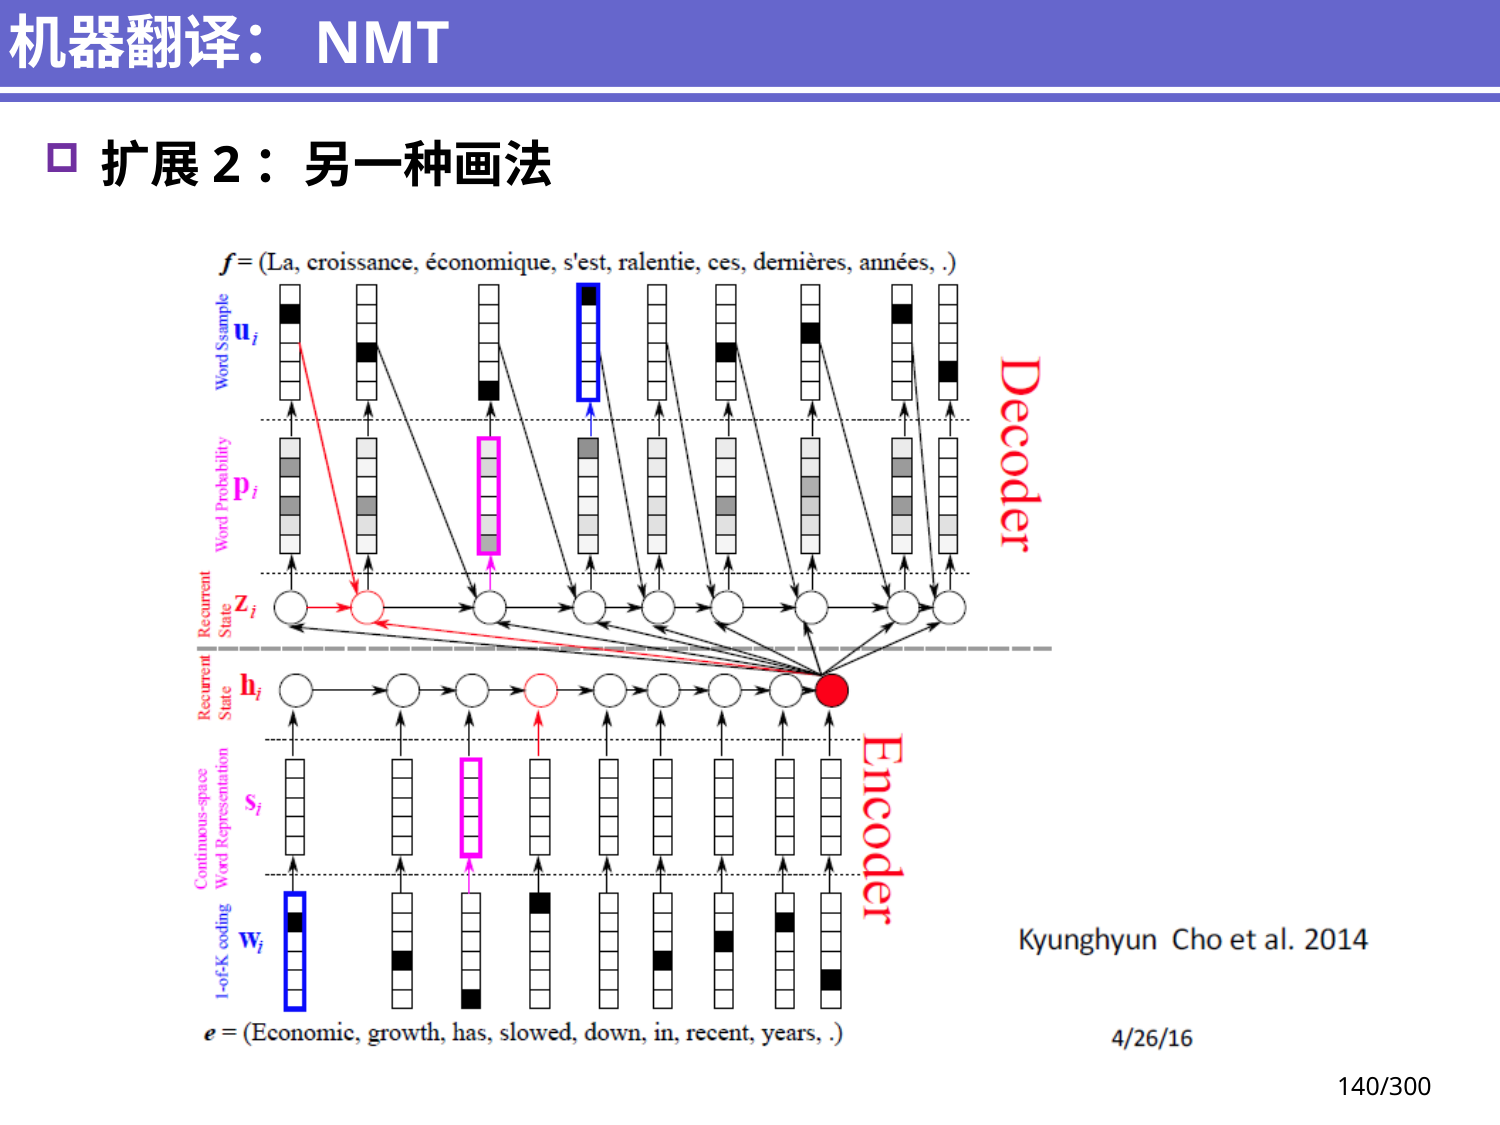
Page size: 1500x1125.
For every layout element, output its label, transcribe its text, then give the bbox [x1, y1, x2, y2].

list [182, 235, 1381, 1059]
text_box 扩展2：另一种画法 [29, 125, 1447, 1047]
slide_number 140/300 [1291, 1058, 1447, 1112]
title 机器翻译：NMT [0, 7, 1309, 73]
